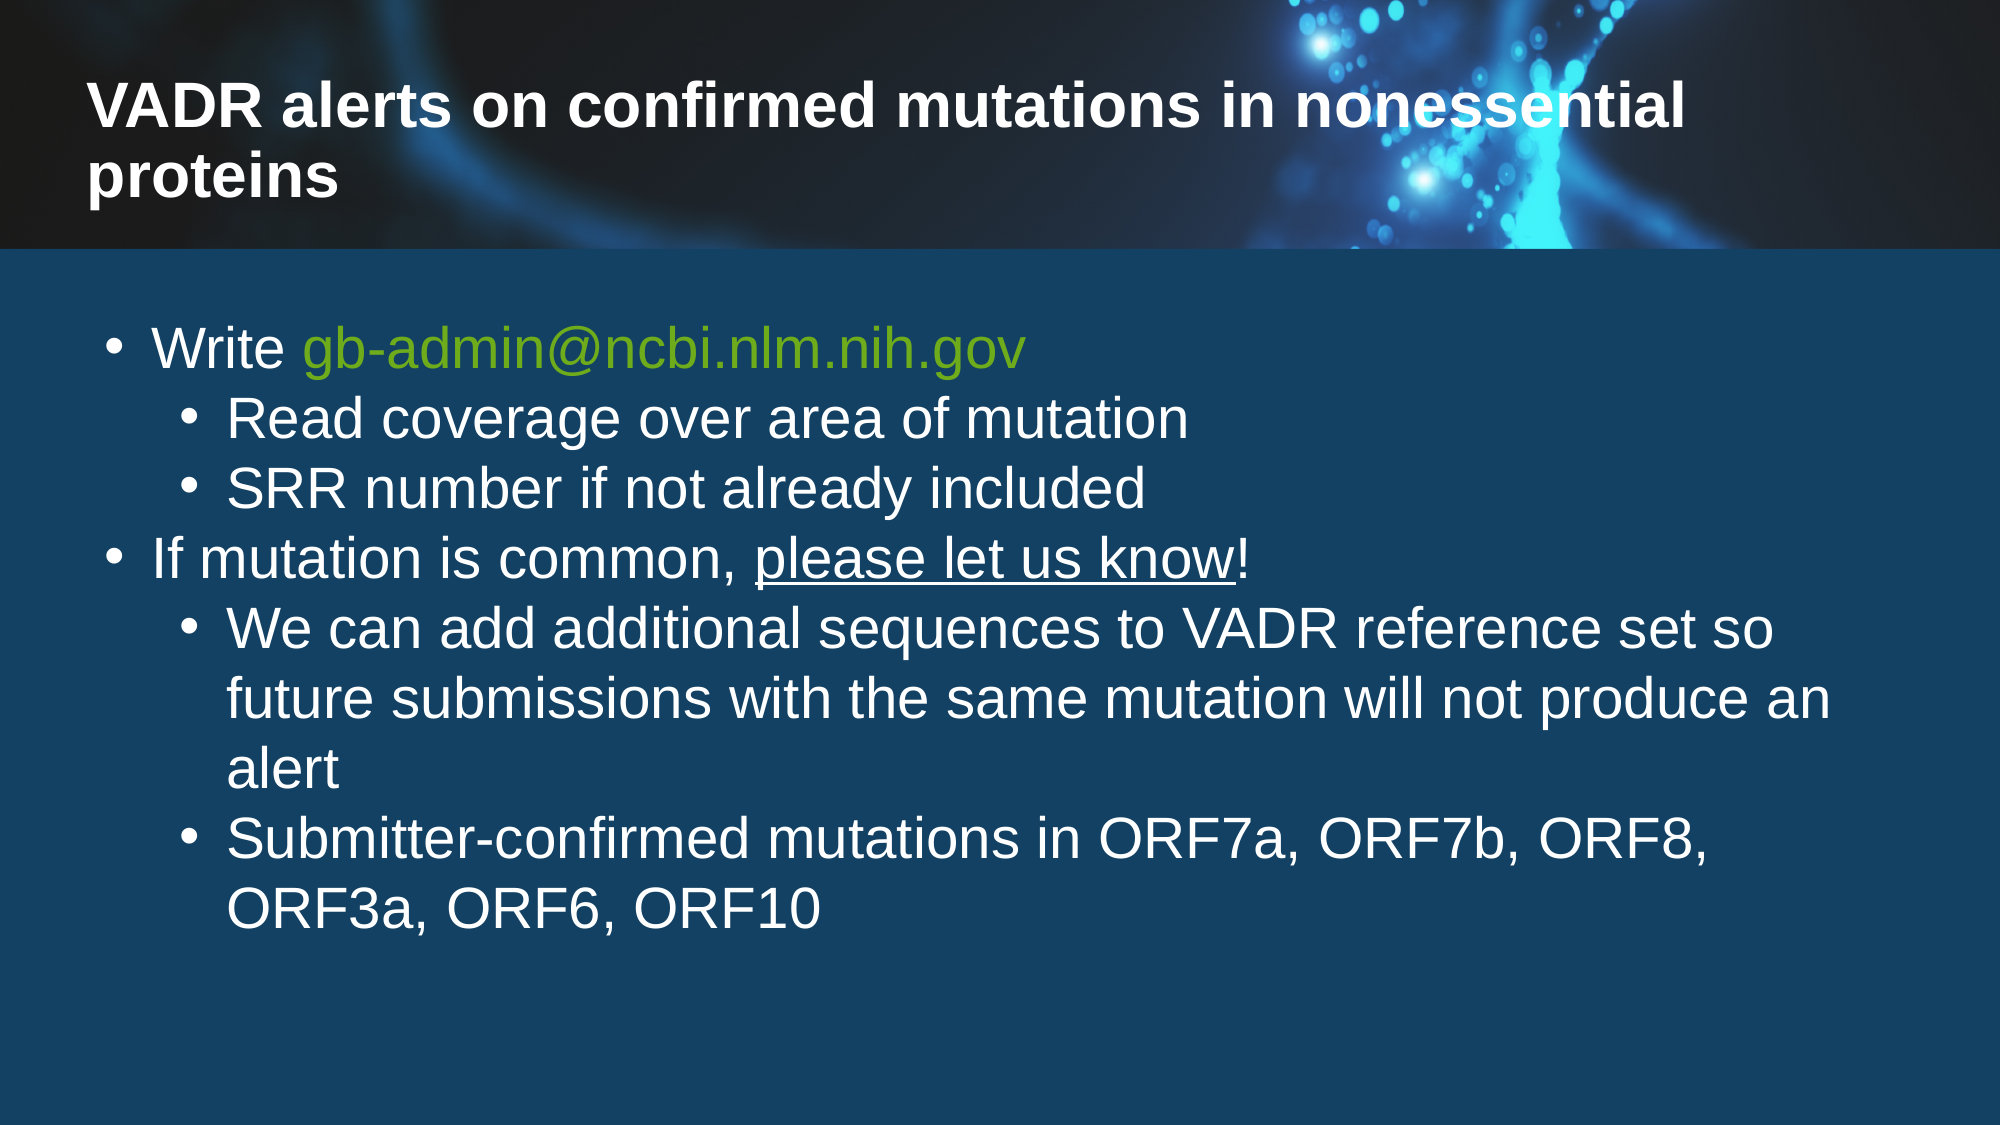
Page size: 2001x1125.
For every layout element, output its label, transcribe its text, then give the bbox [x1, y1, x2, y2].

text_box Write gb-admin@ncbi.nlm.nih.gov Read coverage over area of mutation SRR number if not already included If mutation is common, please let us know! We can add additional sequences to VADR reference set so future submissions with the same mutation will not produce an alert Submitter-confirmed mutations in ORF7a, ORF7b, ORF8, ORF3a, ORF6, ORF10 [89, 302, 1852, 948]
title VADR alerts on confirmed mutations in nonessential proteins [71, 64, 1911, 219]
picture [0, 0, 2000, 248]
